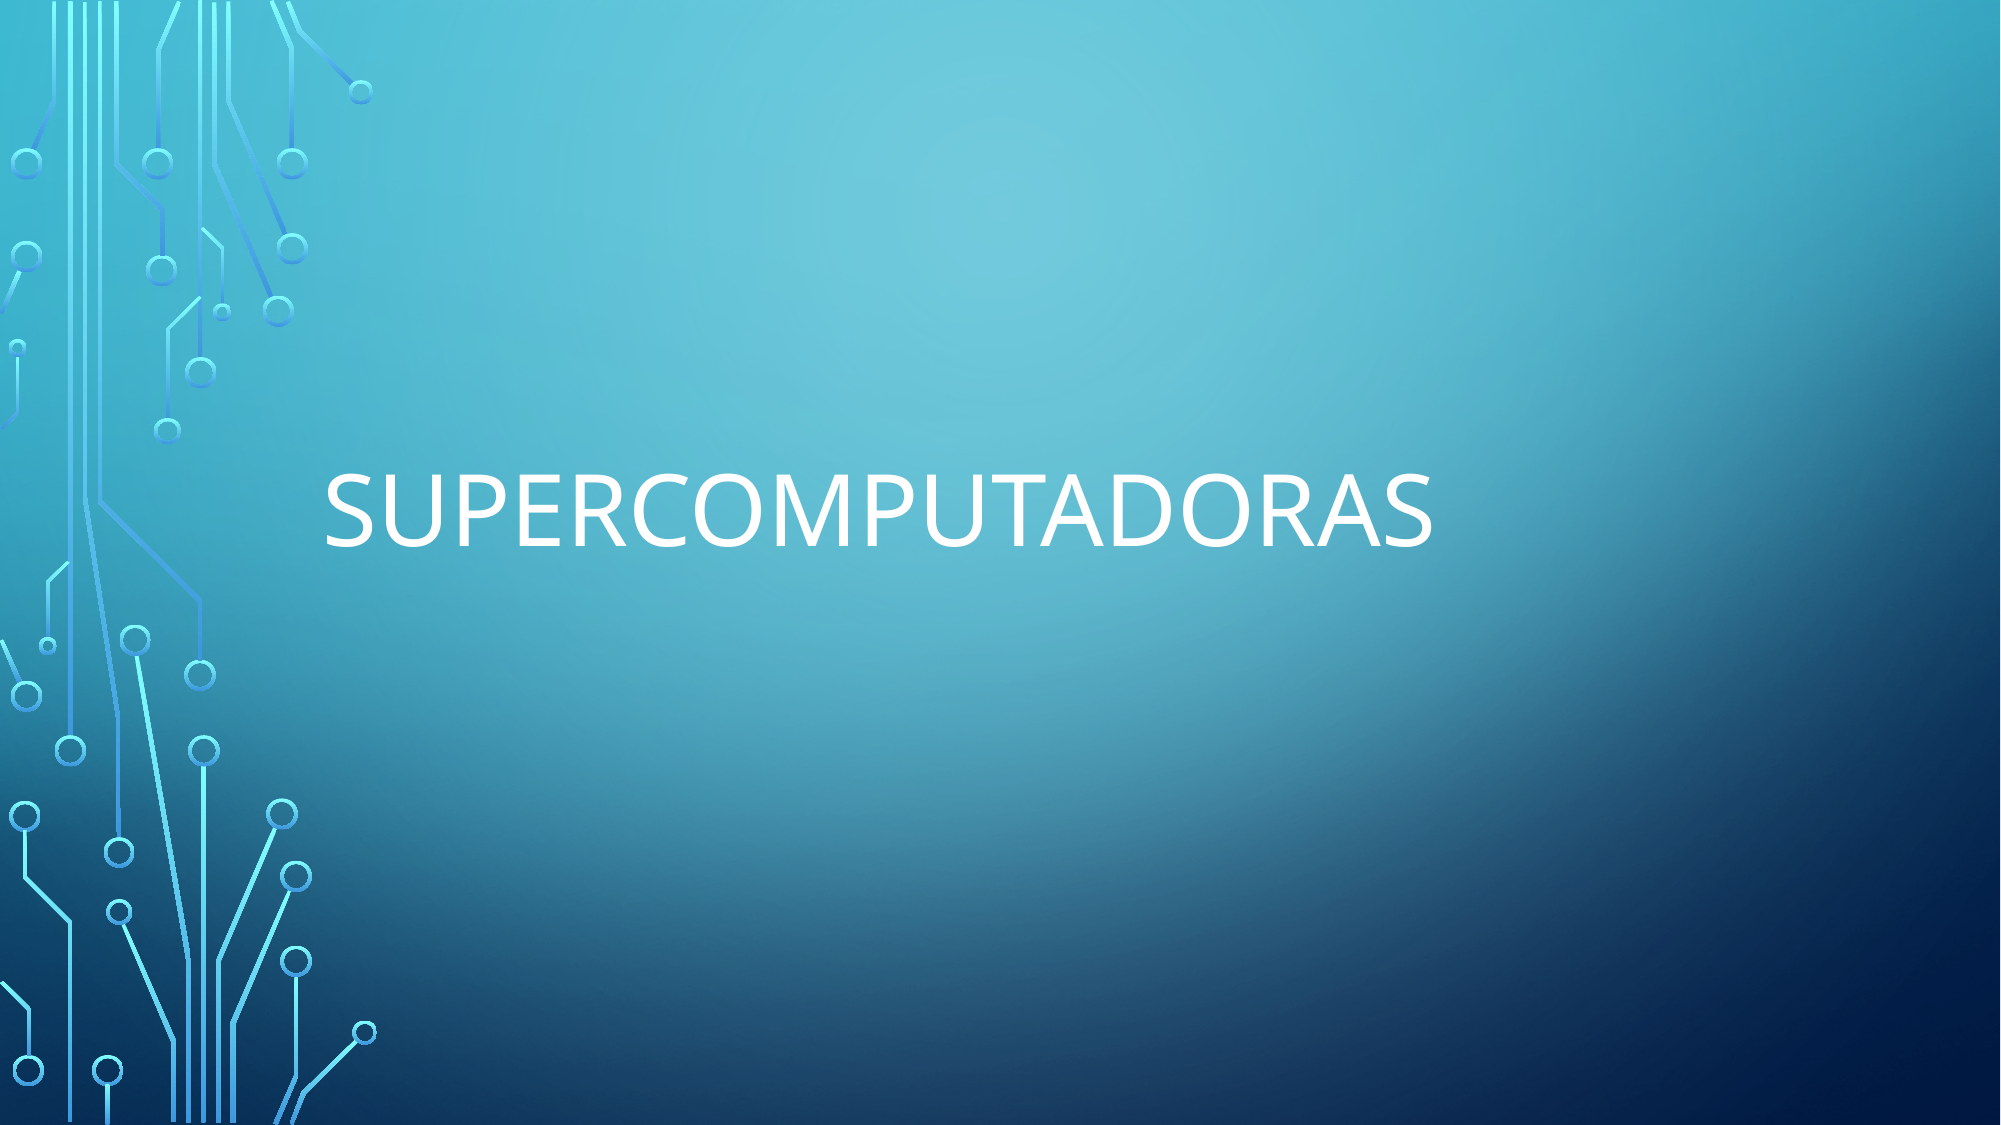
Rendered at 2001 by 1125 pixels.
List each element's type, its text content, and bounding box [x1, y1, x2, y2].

title SUPERCOMPUTADORAS [307, 184, 1750, 576]
